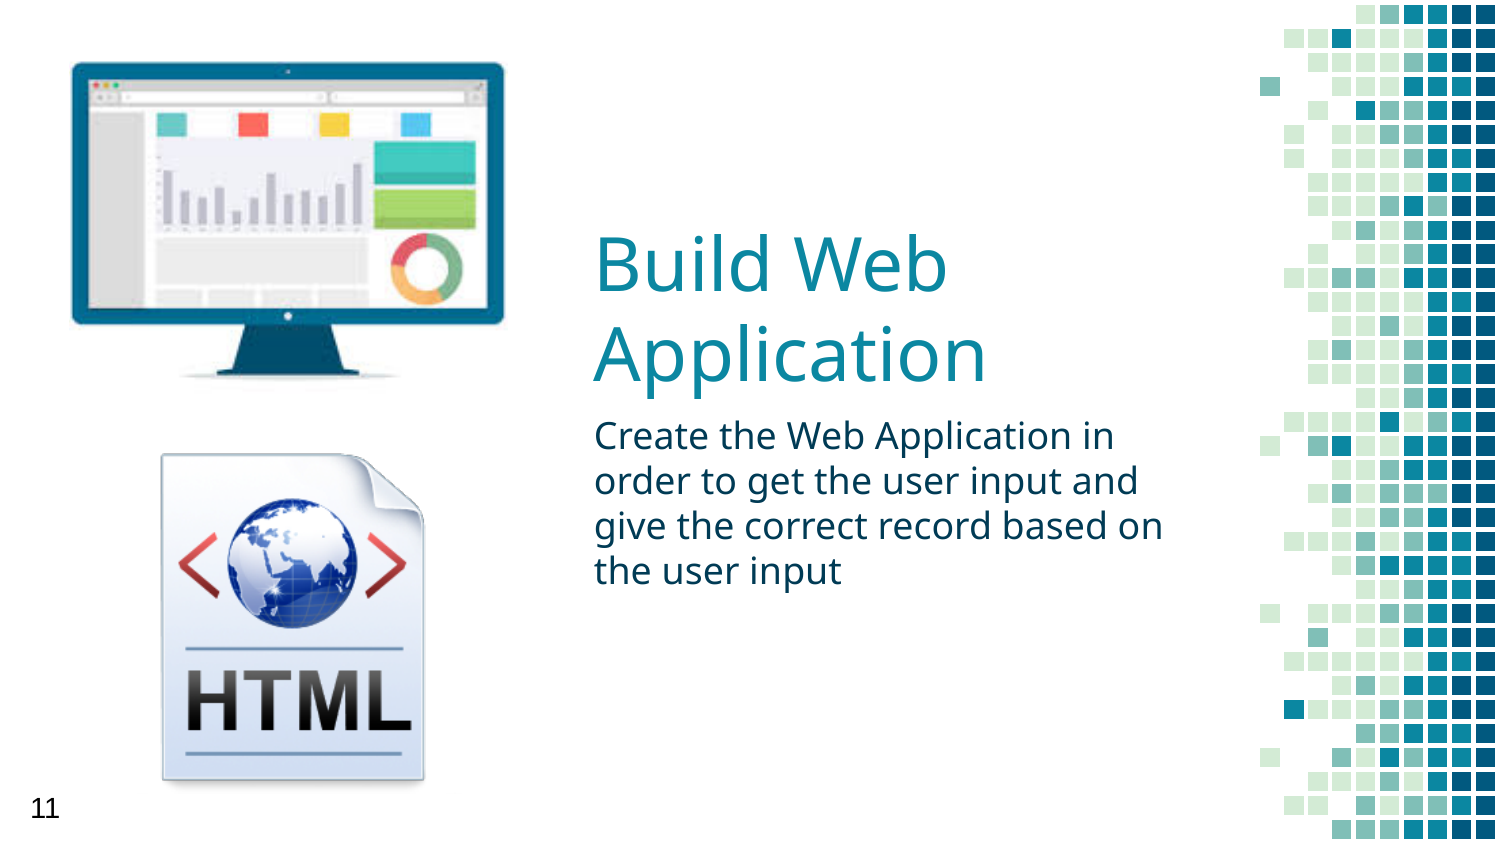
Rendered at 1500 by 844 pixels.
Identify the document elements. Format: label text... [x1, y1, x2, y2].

picture [69, 0, 508, 794]
title Build Web Application [578, 271, 1288, 412]
slide_number ‹#› [15, 774, 105, 839]
list Create the Web Application in order to get the user input and give the correct record based on the user input [578, 396, 1220, 770]
